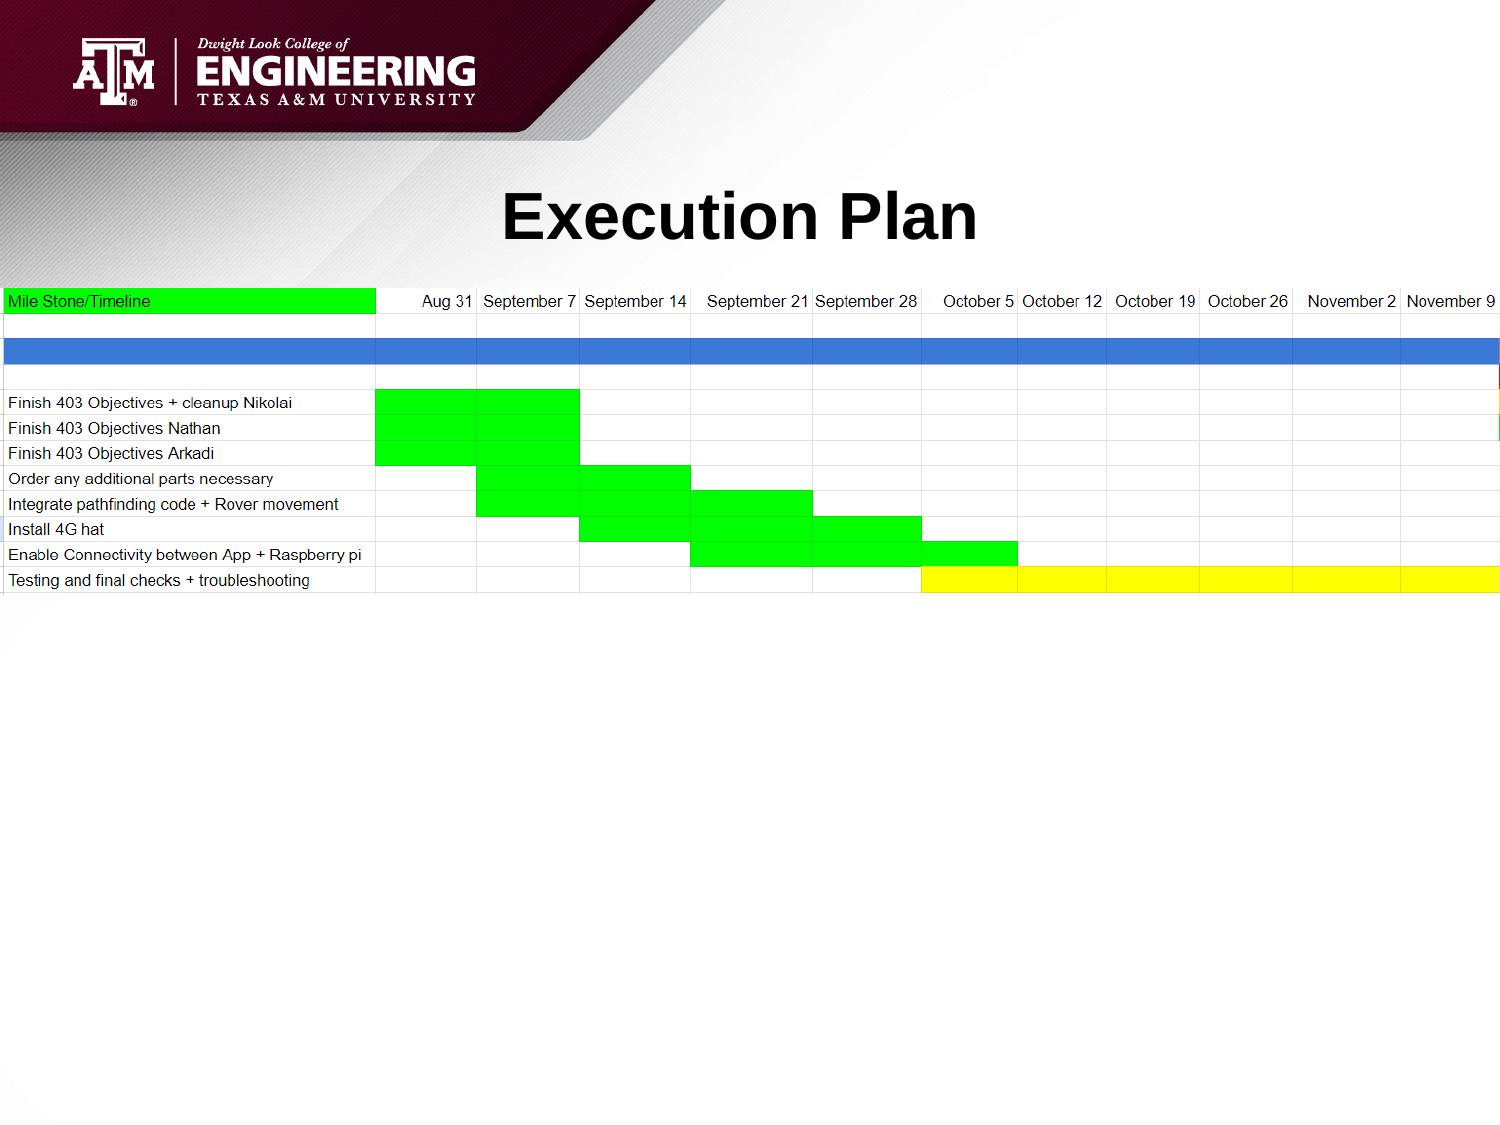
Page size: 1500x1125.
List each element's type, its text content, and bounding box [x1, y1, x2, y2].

title Execution Plan [75, 147, 1425, 279]
picture [0, 0, 1500, 1125]
